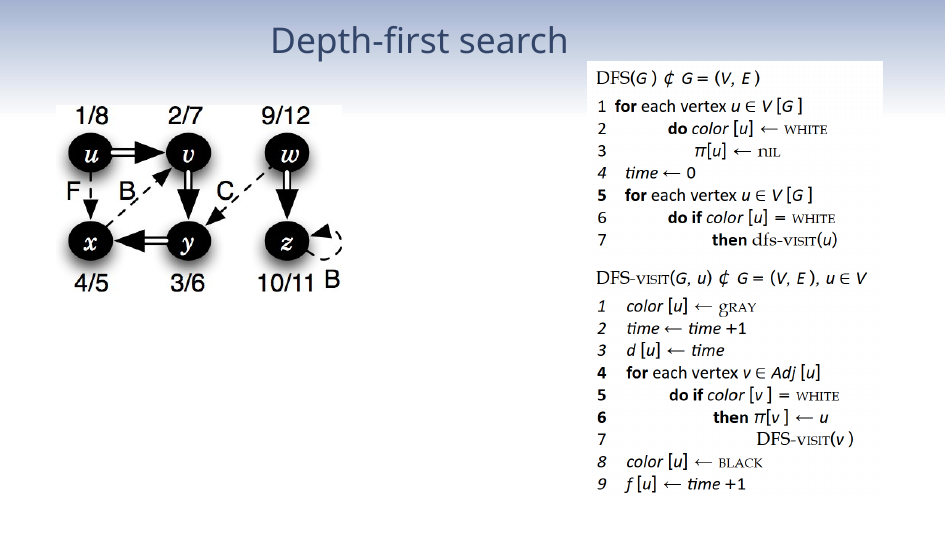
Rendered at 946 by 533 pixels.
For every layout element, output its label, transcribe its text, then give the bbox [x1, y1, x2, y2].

picture [0, 0, 945, 499]
text_box Depth-first search [267, 16, 608, 61]
